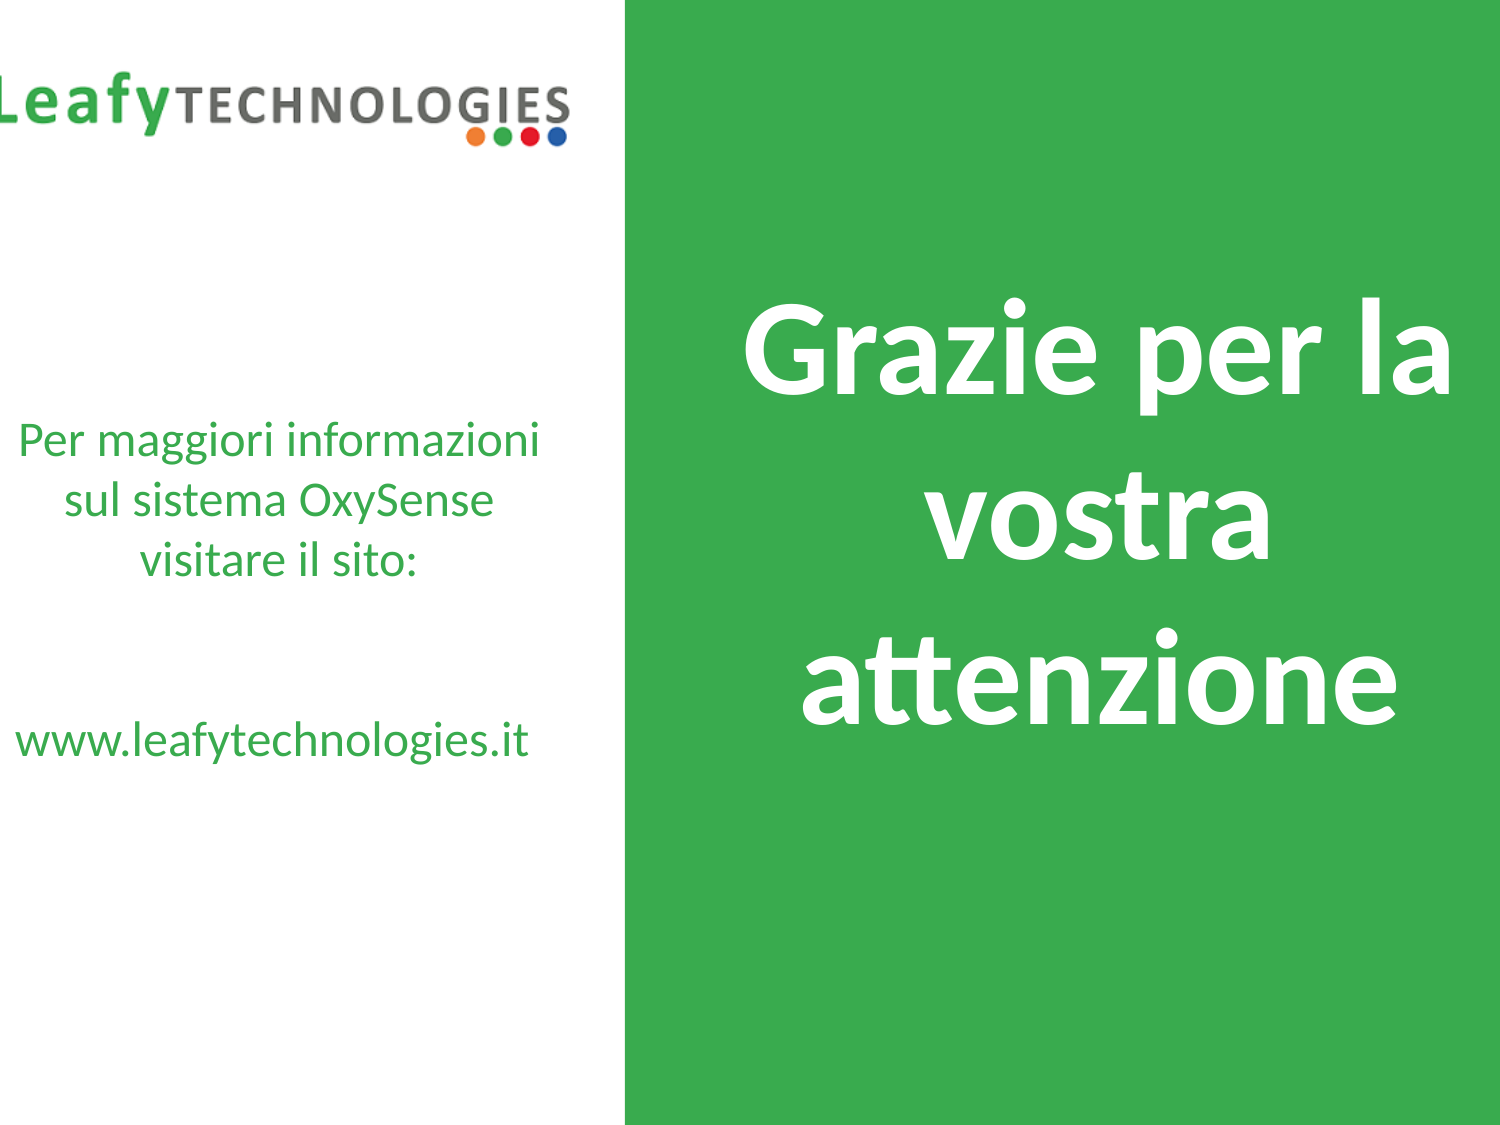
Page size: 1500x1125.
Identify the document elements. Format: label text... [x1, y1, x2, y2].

text_box Per maggiori informazioni sul sistema OxySense visitare il sito: www.leafytechnologies.it [0, 398, 559, 774]
picture [0, 62, 576, 149]
text_box [623, 0, 1500, 1125]
text_box Grazie per la vostra attenzione [727, 249, 1473, 760]
